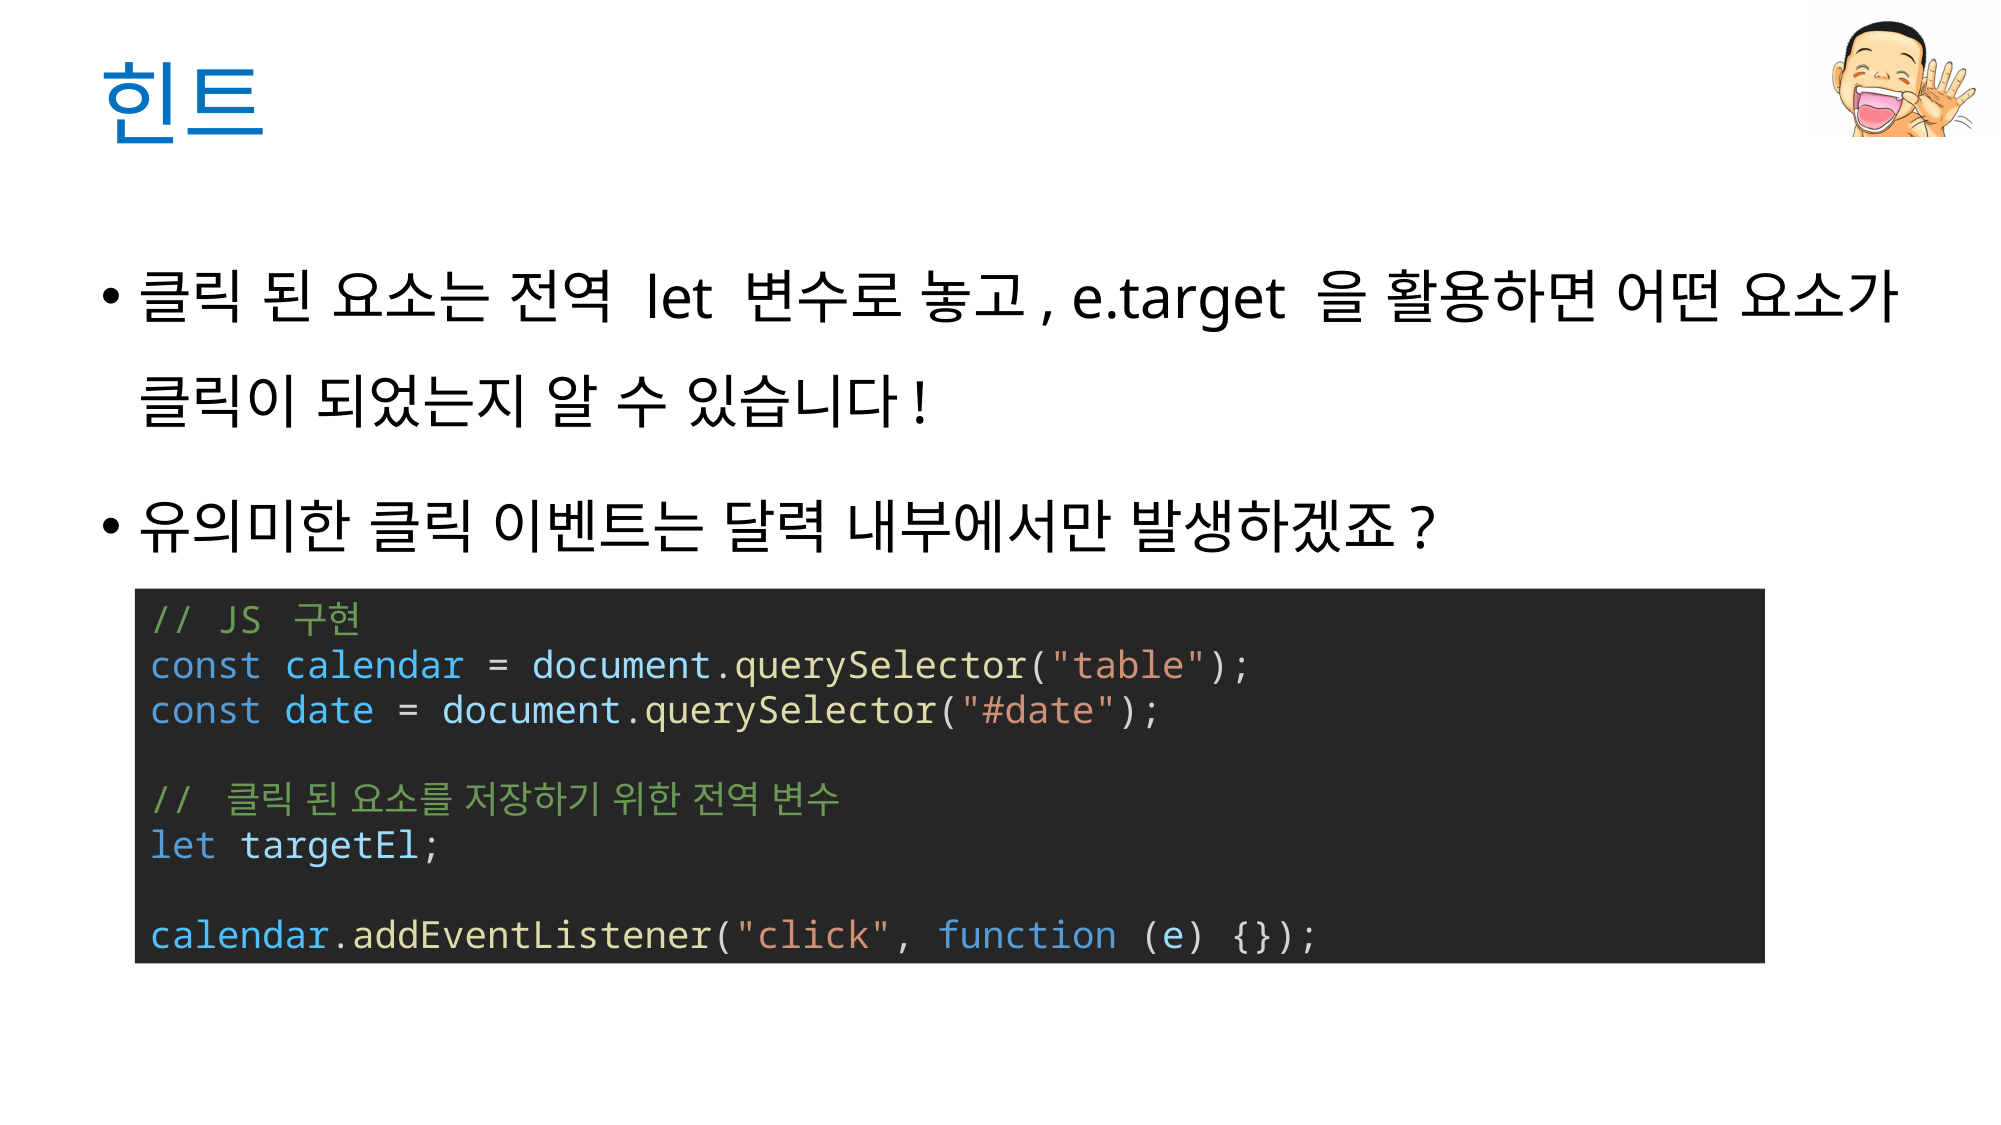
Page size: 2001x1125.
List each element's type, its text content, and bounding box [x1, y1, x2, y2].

text_box // JS 구현 const calendar = document.querySelector("table"); const date = document.querySelector("#date"); // 클릭 된 요소를 저장하기 위한 전역 변수 let targetEl; calendar.addEventListener("click", function (e) {}); [134, 588, 1765, 964]
title 힌트 [83, 0, 1931, 218]
text_box 클릭 된 요소는 전역 let 변수로 놓고, e.target 을 활용하면 어떤 요소가 클릭이 되었는지 알 수 있습니다! 유의미한 클릭 이벤트는 달력 내부에서만 발생하겠죠? [85, 217, 1934, 1077]
picture [1931, 0, 2000, 137]
